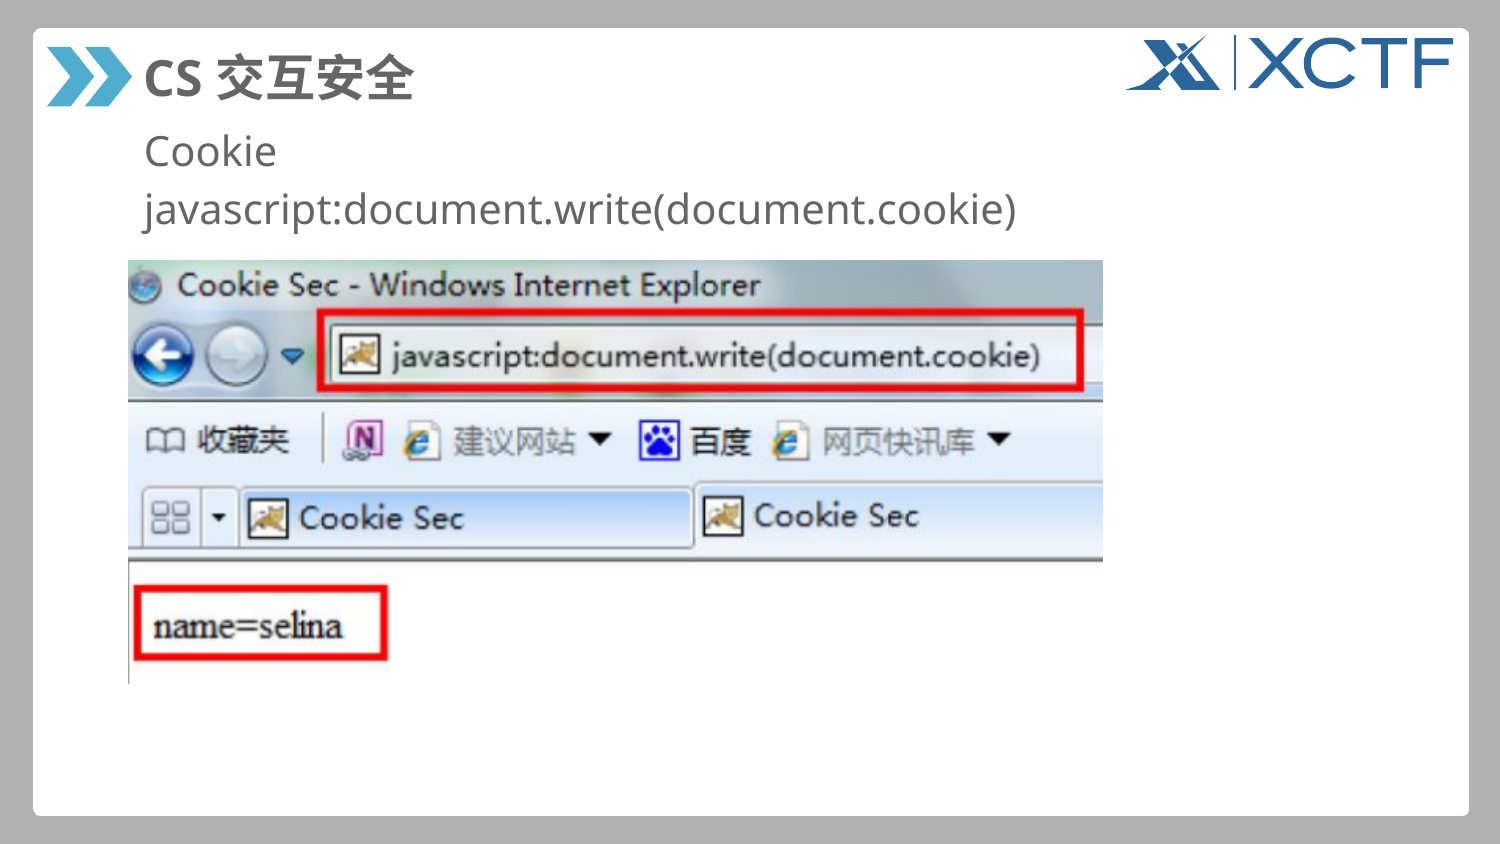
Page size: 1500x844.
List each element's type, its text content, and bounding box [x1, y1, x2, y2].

title CS交互安全 [128, 35, 1125, 117]
picture [0, 0, 1500, 844]
list Cookie javascript:document.write(document.cookie) [128, 117, 1372, 762]
